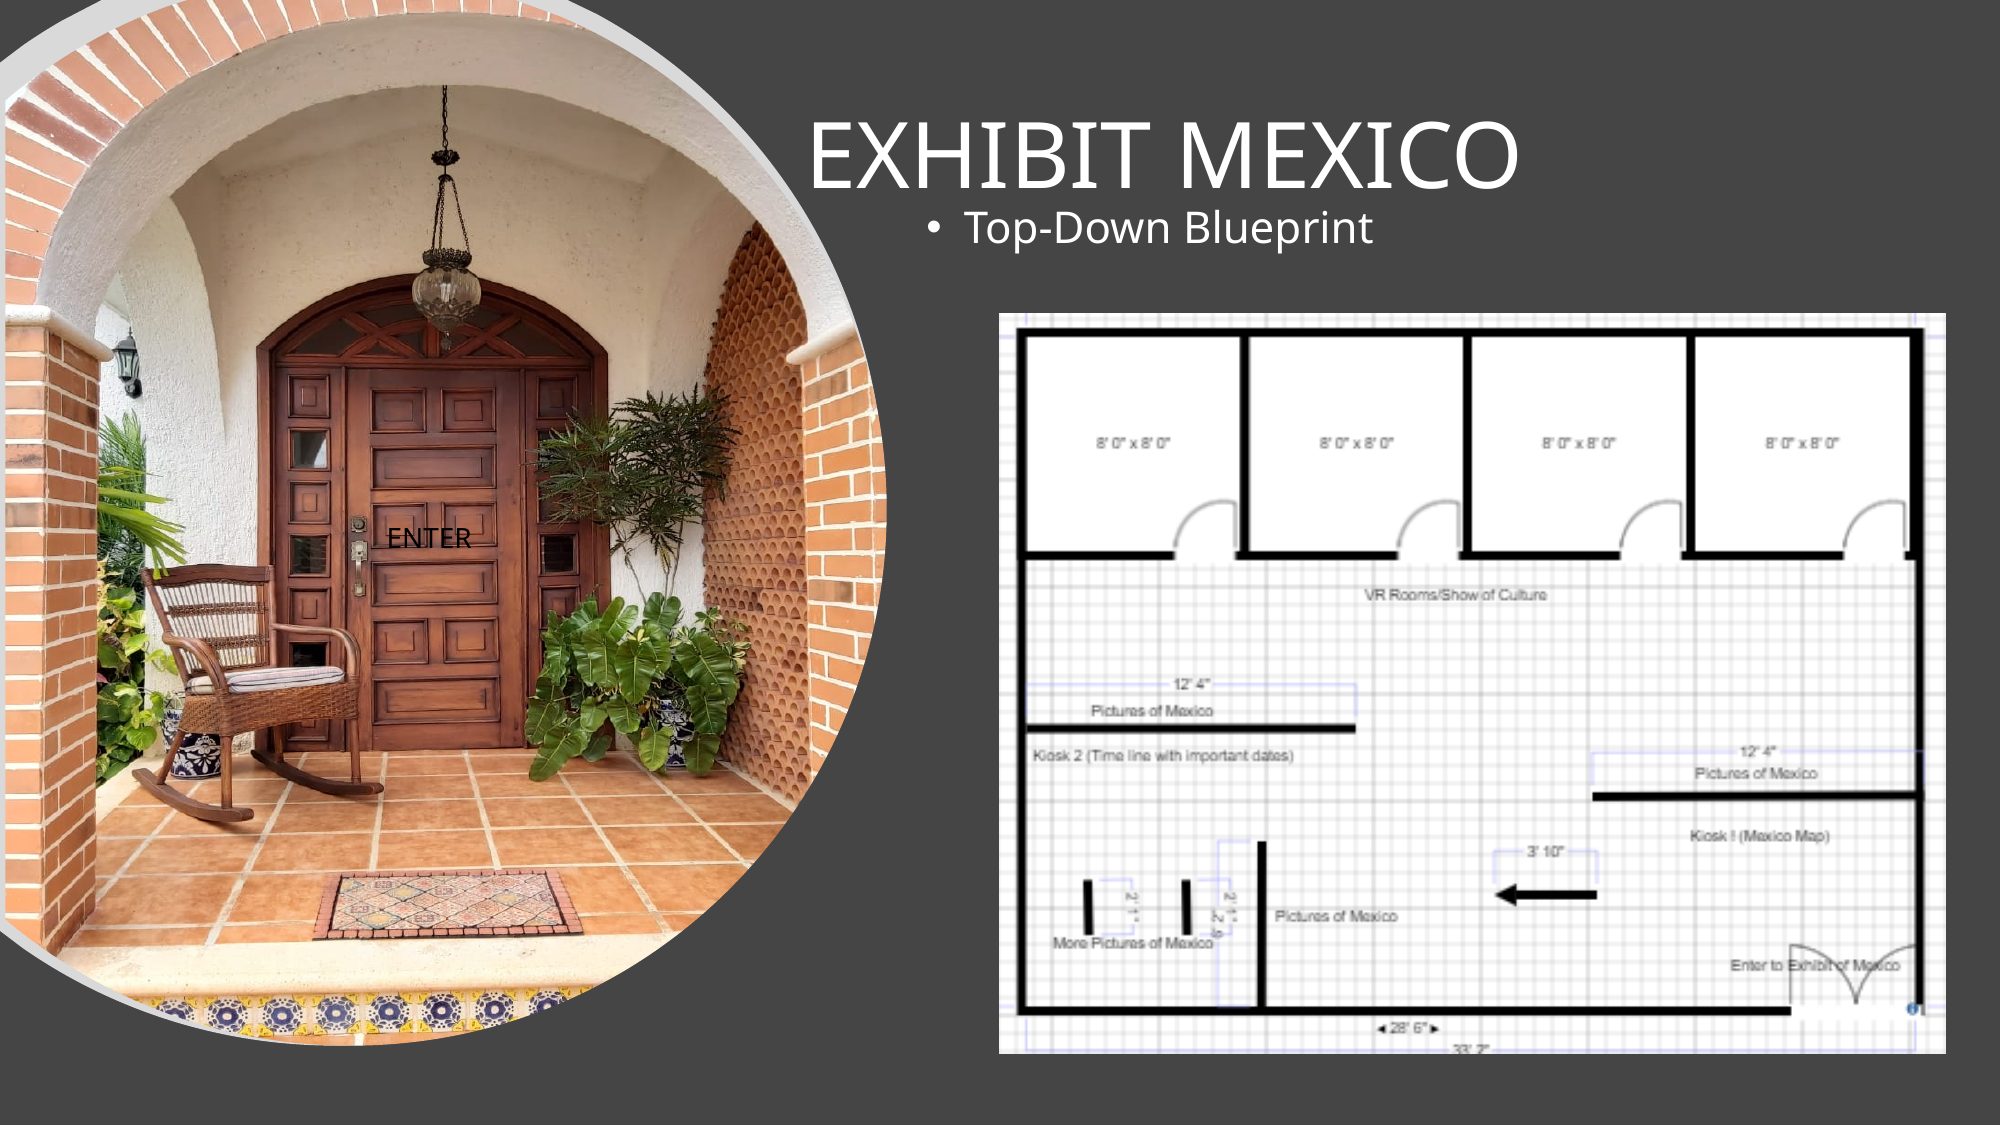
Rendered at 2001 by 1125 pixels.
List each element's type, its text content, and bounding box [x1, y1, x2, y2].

text_box Top-Down Blueprint [911, 198, 1397, 279]
text_box [0, 57, 5, 936]
text_box Exhibit Mexico [887, 101, 1707, 217]
picture [999, 313, 1946, 1054]
picture [5, 0, 887, 1046]
